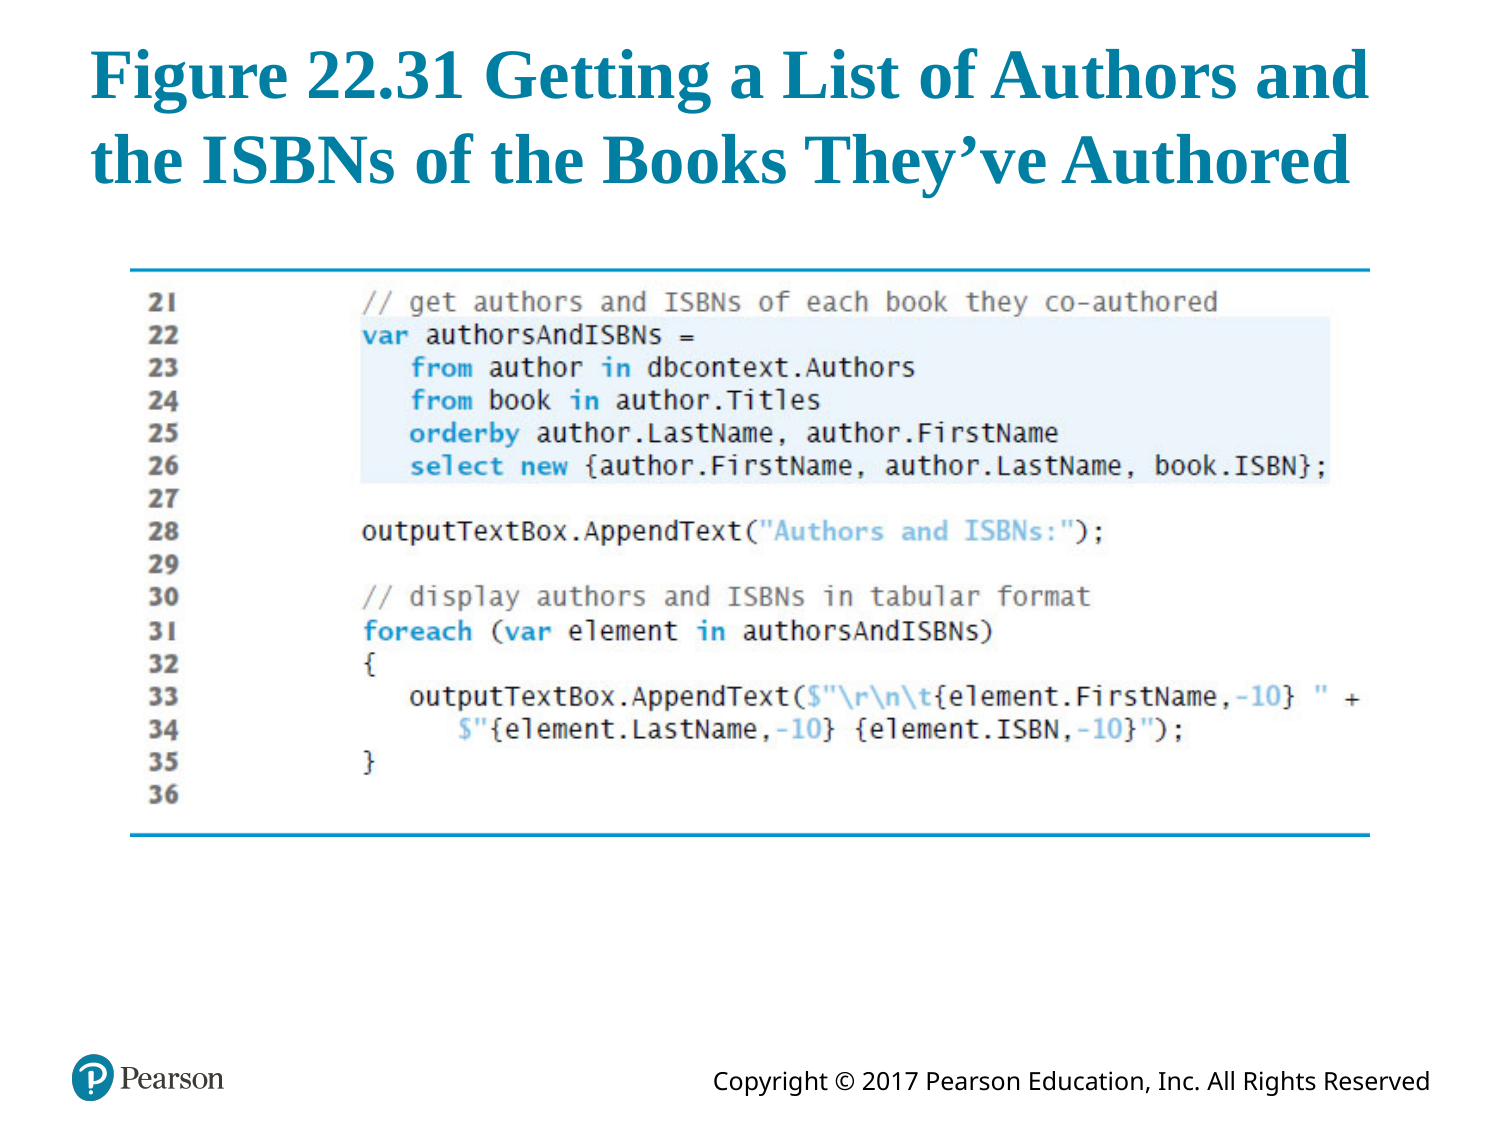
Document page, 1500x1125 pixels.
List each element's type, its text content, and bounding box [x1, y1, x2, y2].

picture [129, 272, 1370, 833]
picture [72, 1054, 88, 1070]
picture [98, 1054, 224, 1101]
title Figure 22.31 Getting a List of Authors and the I S B N s of the Books They’ve Authored [75, 37, 1425, 213]
picture [72, 1087, 83, 1101]
picture [80, 1063, 106, 1088]
